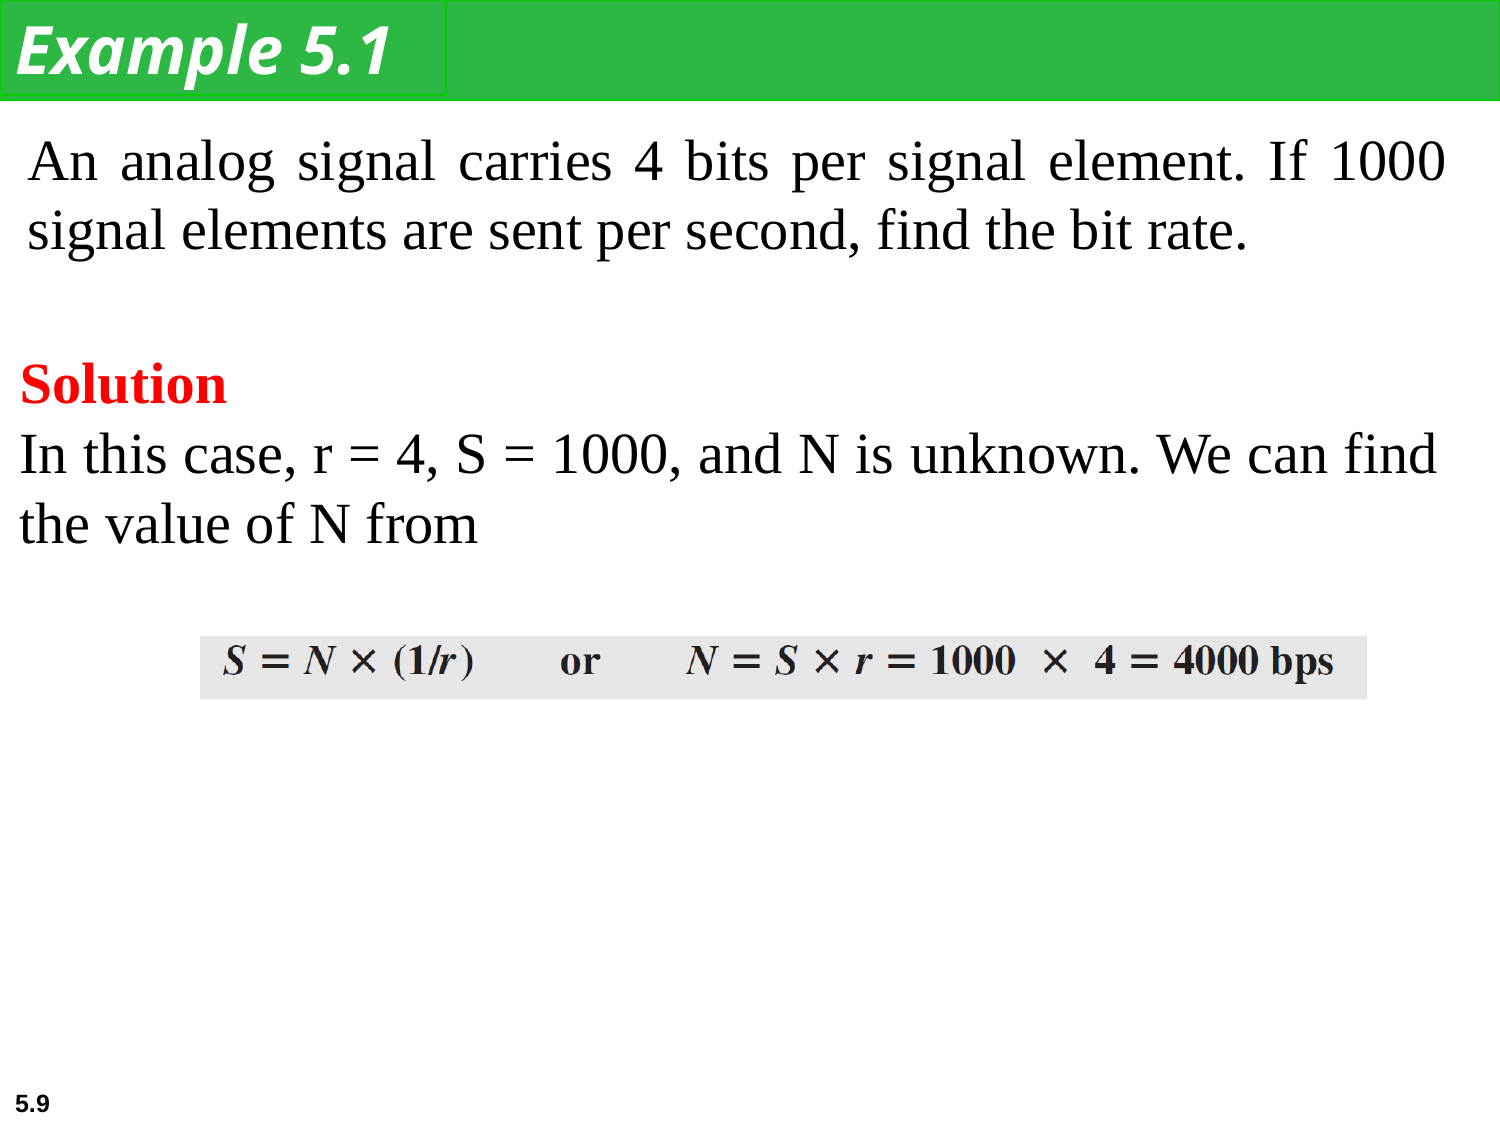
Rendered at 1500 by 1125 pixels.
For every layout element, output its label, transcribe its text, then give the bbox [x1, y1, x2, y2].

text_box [0, 0, 1500, 101]
text_box Solution In this case, r = 4, S = 1000, and N is unknown. We can find the value of N from [4, 337, 1455, 563]
picture [199, 629, 1367, 726]
text_box An analog signal carries 4 bits per signal element. If 1000 signal elements are sent per second, find the bit rate. [12, 114, 1463, 270]
text_box 5.9 [0, 1049, 313, 1125]
